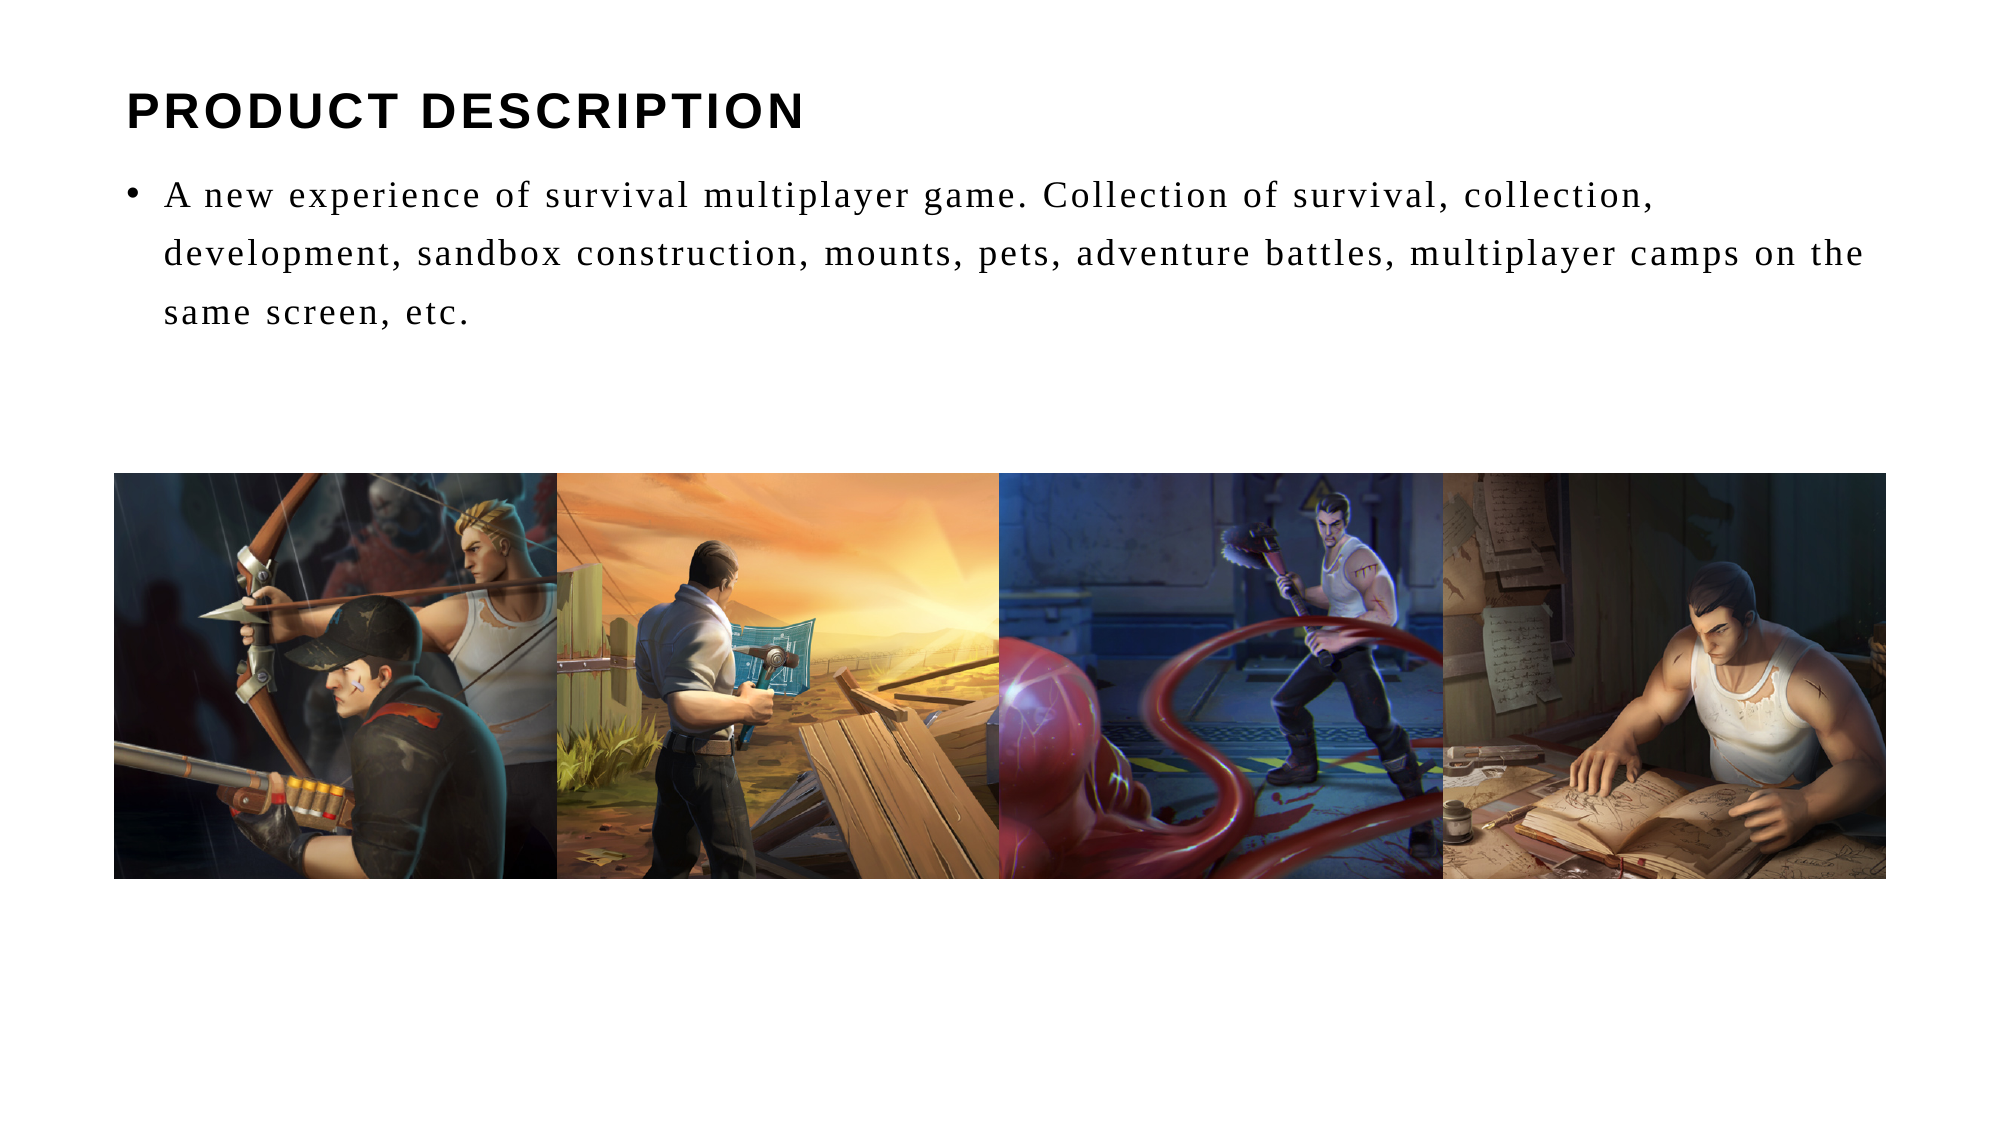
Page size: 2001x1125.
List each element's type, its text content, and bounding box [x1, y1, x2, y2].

picture [114, 473, 1886, 879]
title PRODUCT DESCRIPTION [109, 72, 1891, 146]
list A new experience of survival multiplayer game. Collection of survival, collection, development, sandbox construction, mounts, pets, adventure battles, multiplayer camps on the same screen, etc. [109, 156, 1891, 286]
